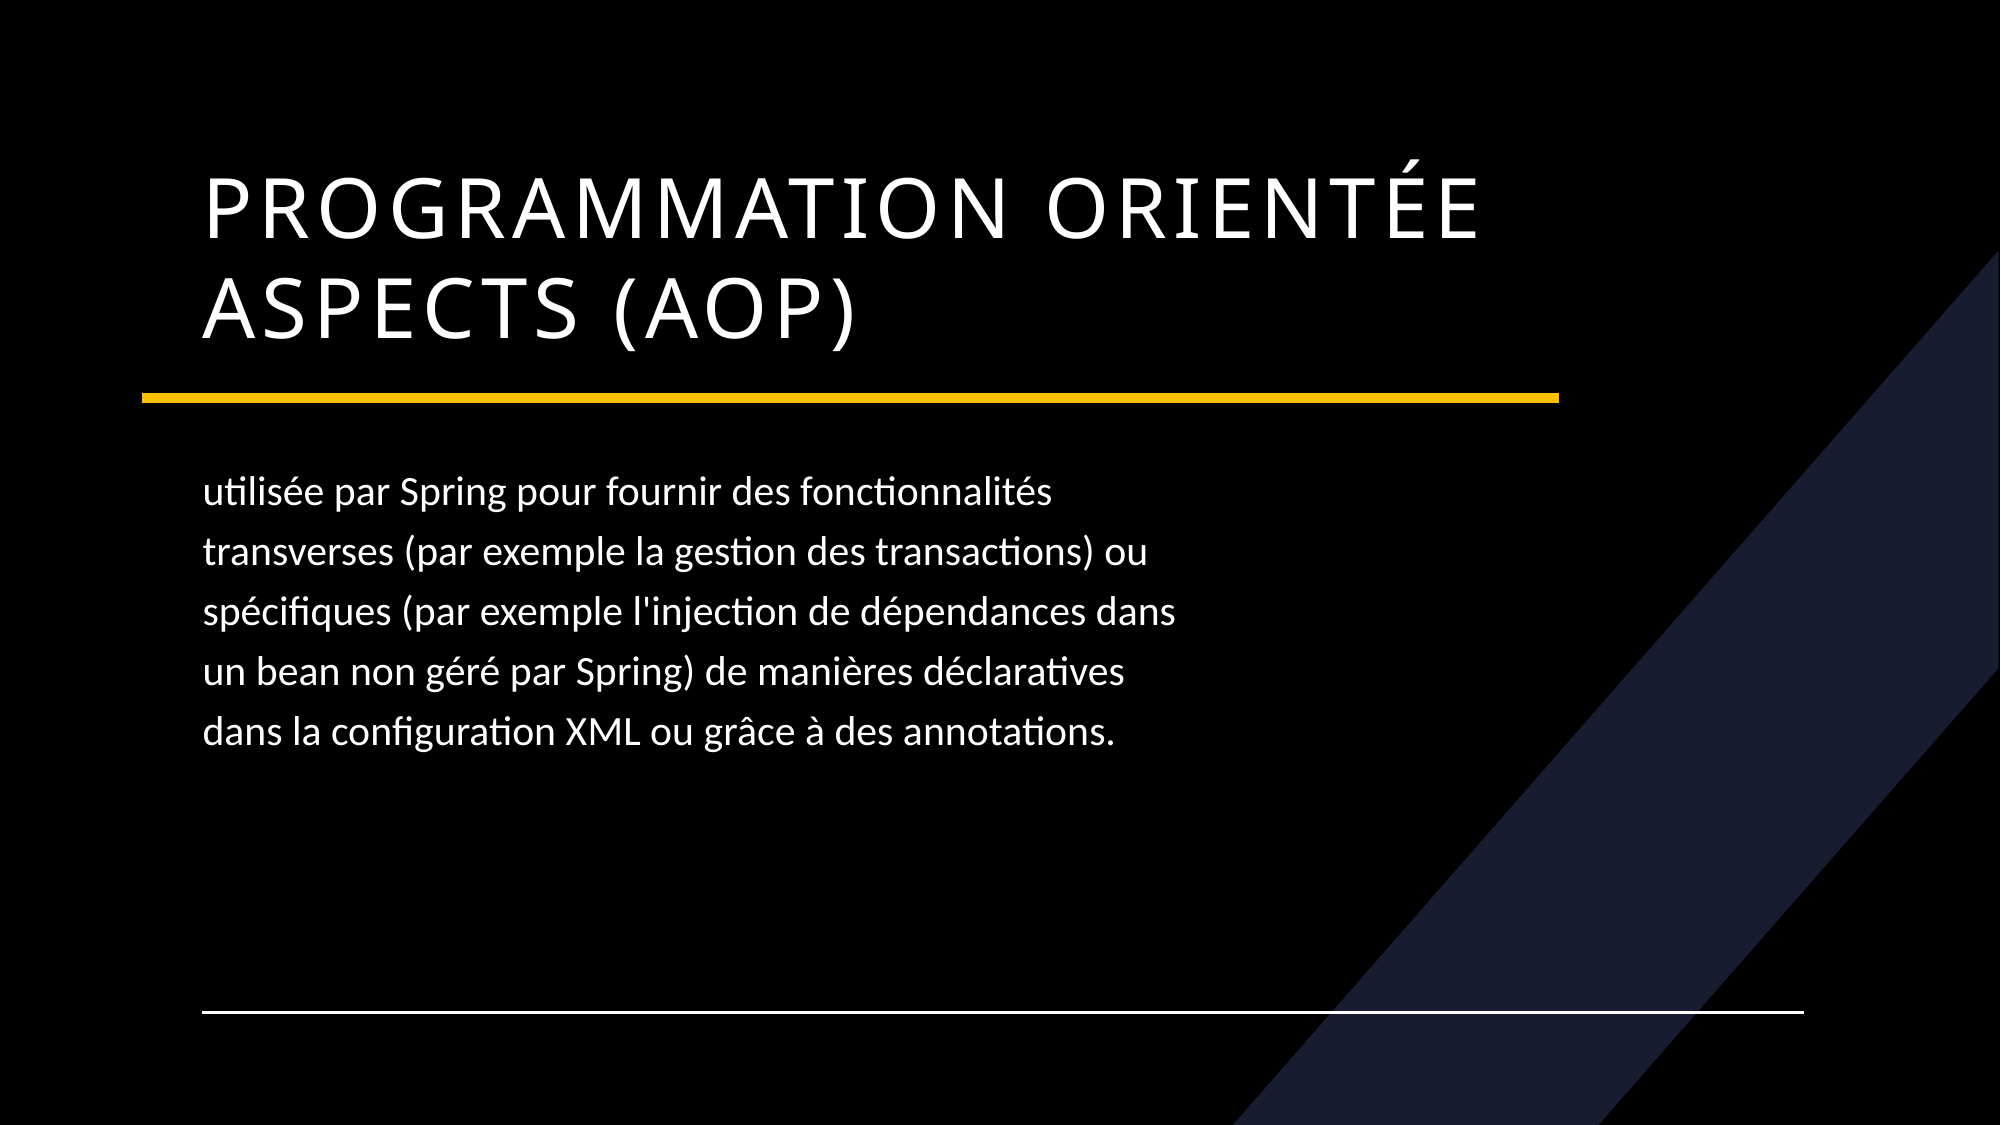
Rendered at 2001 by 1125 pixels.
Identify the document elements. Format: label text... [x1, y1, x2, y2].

text_box [1331, 247, 2000, 1011]
title programmation orientée aspects (AOP) [187, 143, 1642, 367]
text_box [1231, 1014, 1698, 1125]
text_box [0, 0, 2000, 1125]
list utilisée par Spring pour fournir des fonctionnalités transverses (par exemple la gestion des transactions) ou spécifiques (par exemple l'injection de dépendances dans un bean non géré par Spring) de manières déclaratives dans la configuration XML ou grâce à des annotations. [187, 446, 1216, 1025]
